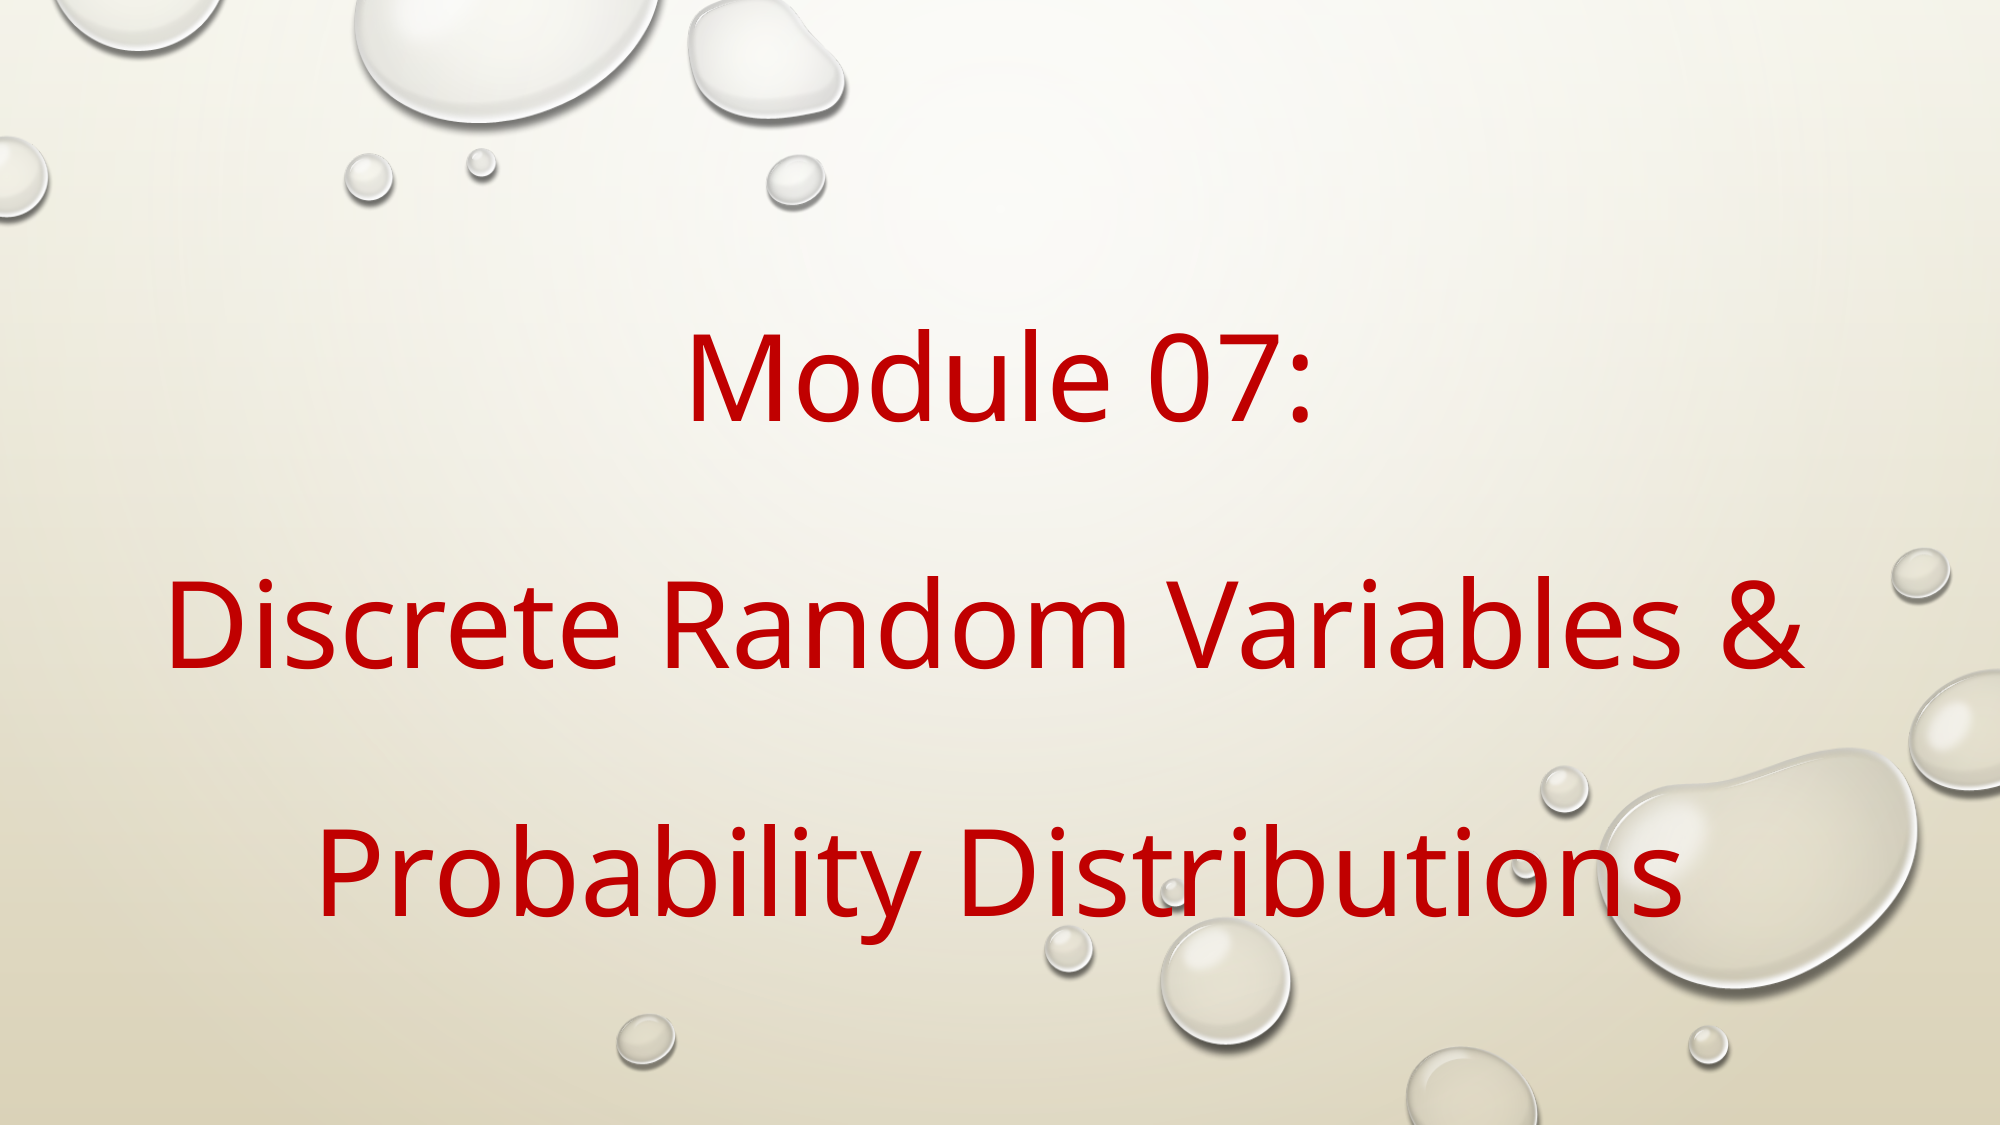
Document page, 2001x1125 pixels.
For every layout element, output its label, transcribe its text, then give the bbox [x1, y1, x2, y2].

title Module 07: Discrete Random Variables & Probability Distributions [99, 130, 1900, 1031]
picture [0, 0, 2000, 1125]
